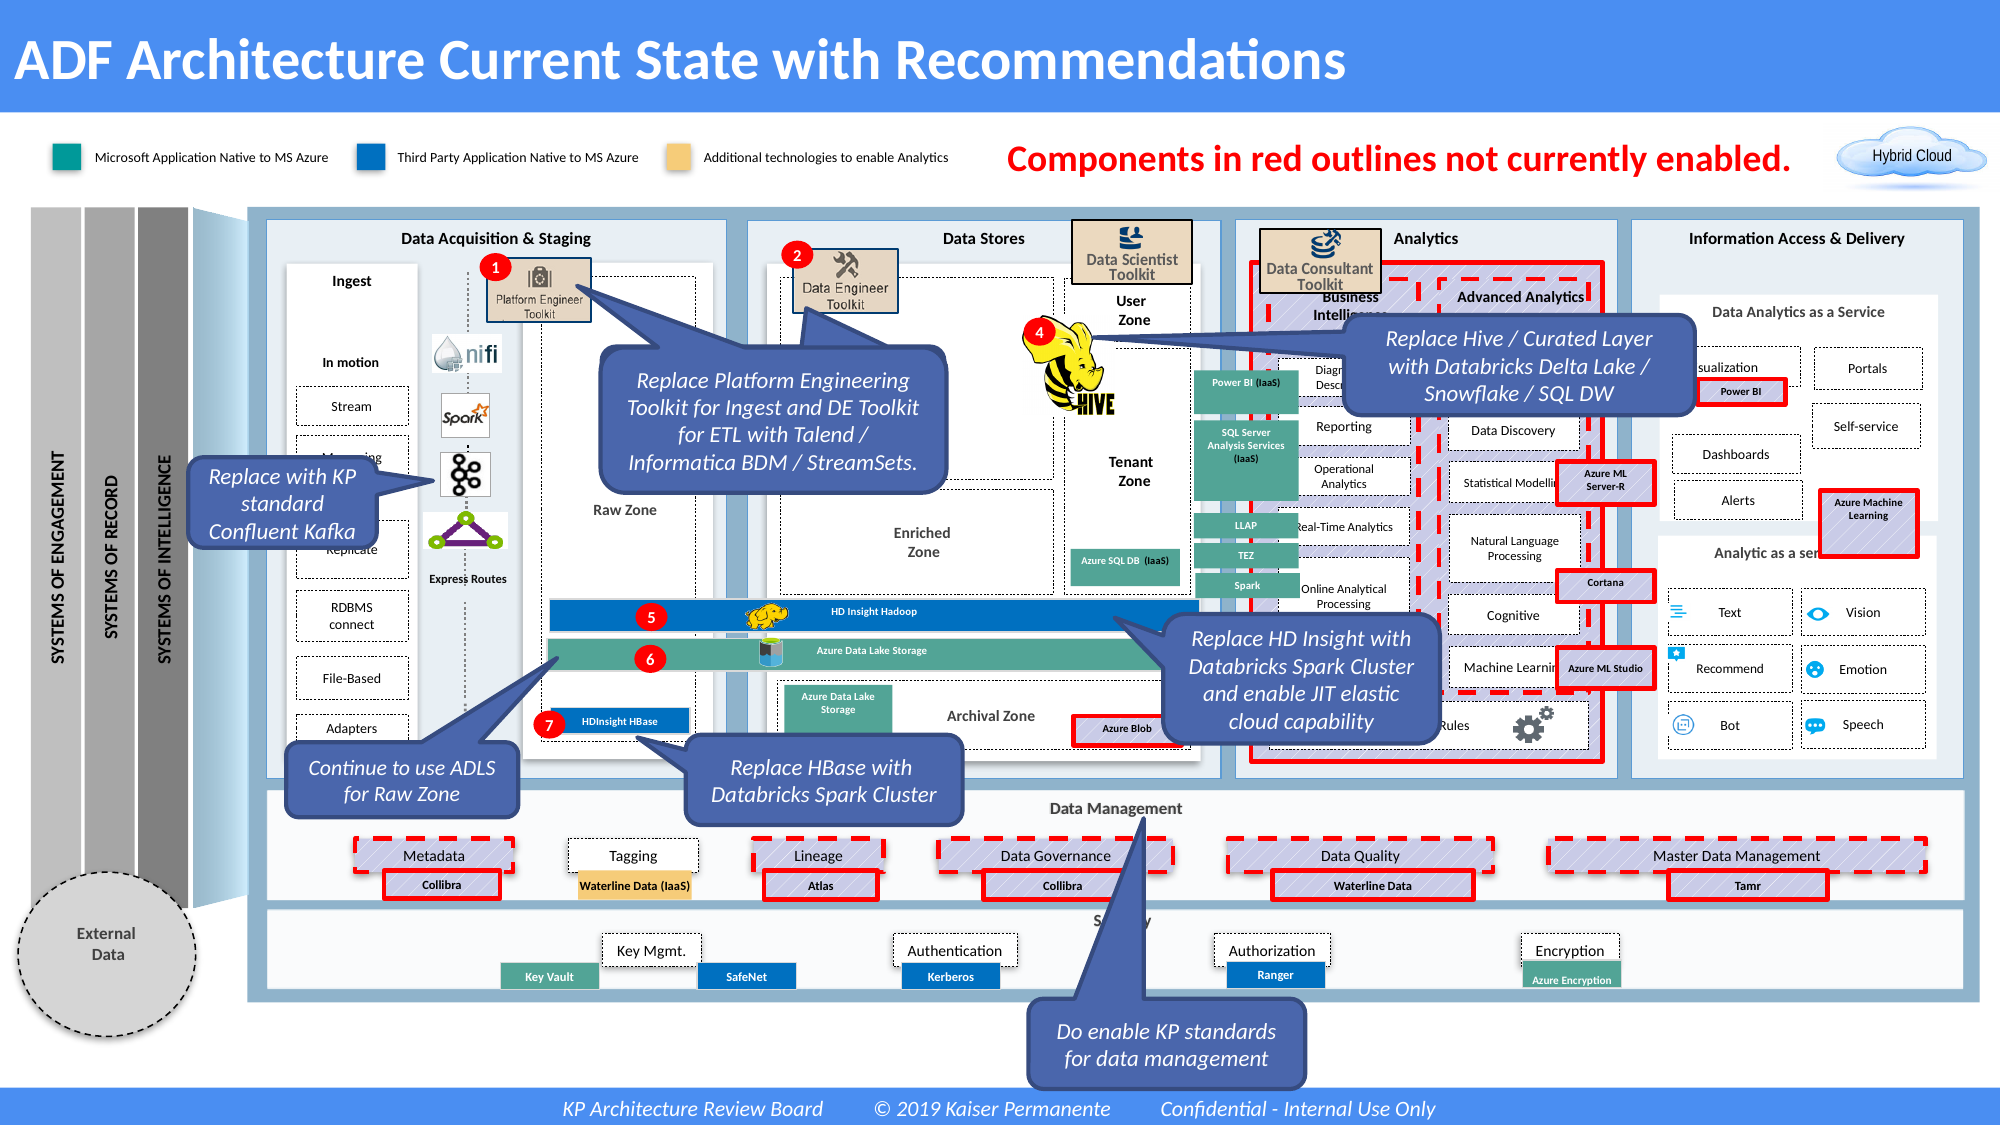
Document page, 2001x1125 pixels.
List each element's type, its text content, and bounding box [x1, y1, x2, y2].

table_cell 119043025002158 [1026, 1044, 1308, 1048]
text_box [52, 143, 82, 171]
footer KP Architecture Review Board © 2019 Kaiser Permanente Confidential - Internal Use Only [0, 1087, 2000, 1125]
text_box Microsoft Application Native to MS Azure [94, 148, 351, 166]
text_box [1823, 122, 2000, 192]
text_box [356, 143, 386, 171]
text_box [666, 166, 691, 171]
text_box Third Party Application Native to MS Azure [397, 148, 728, 166]
title ADF Architecture Current State with Recommendations [0, 0, 2000, 113]
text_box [13, 206, 1980, 1037]
text_box Components in red outlines not currently enabled. [992, 126, 1808, 187]
text_box [666, 143, 691, 148]
text_box Additional technologies to enable Analytics [728, 148, 992, 166]
text_box Do enable KP standards for data management [1026, 1048, 1308, 1092]
